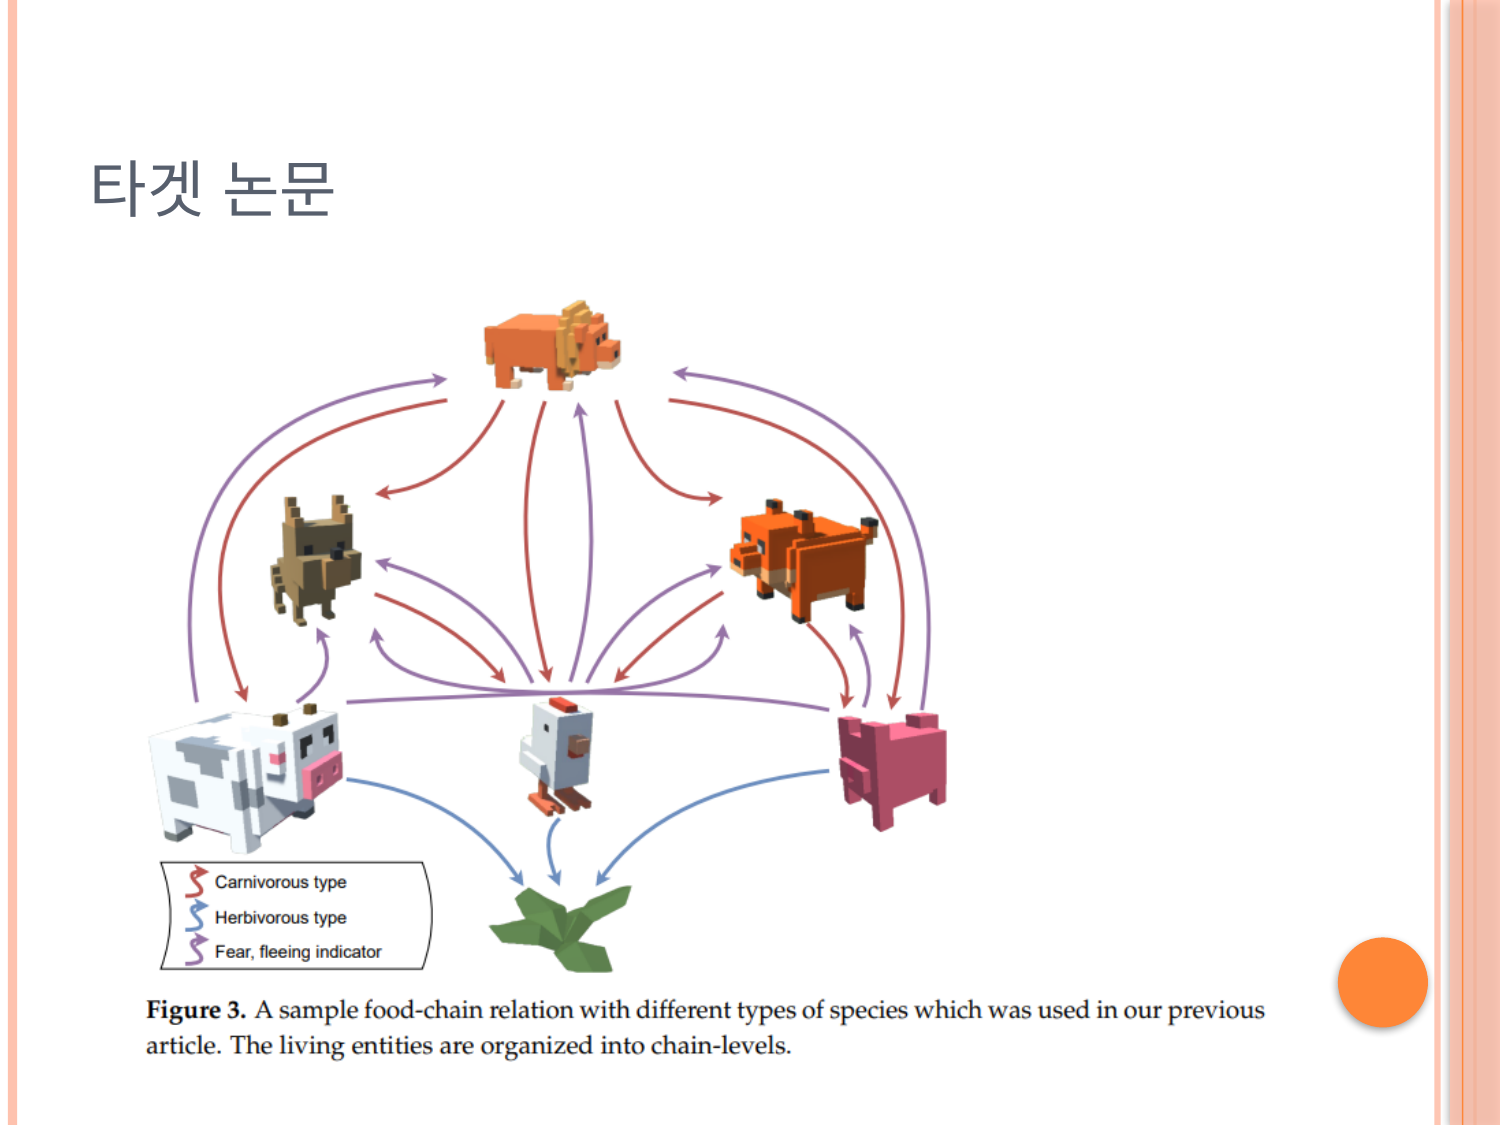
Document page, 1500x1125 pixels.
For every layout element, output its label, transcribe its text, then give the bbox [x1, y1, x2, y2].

picture [135, 278, 1284, 1071]
title 타겟 논문 [75, 45, 1300, 233]
